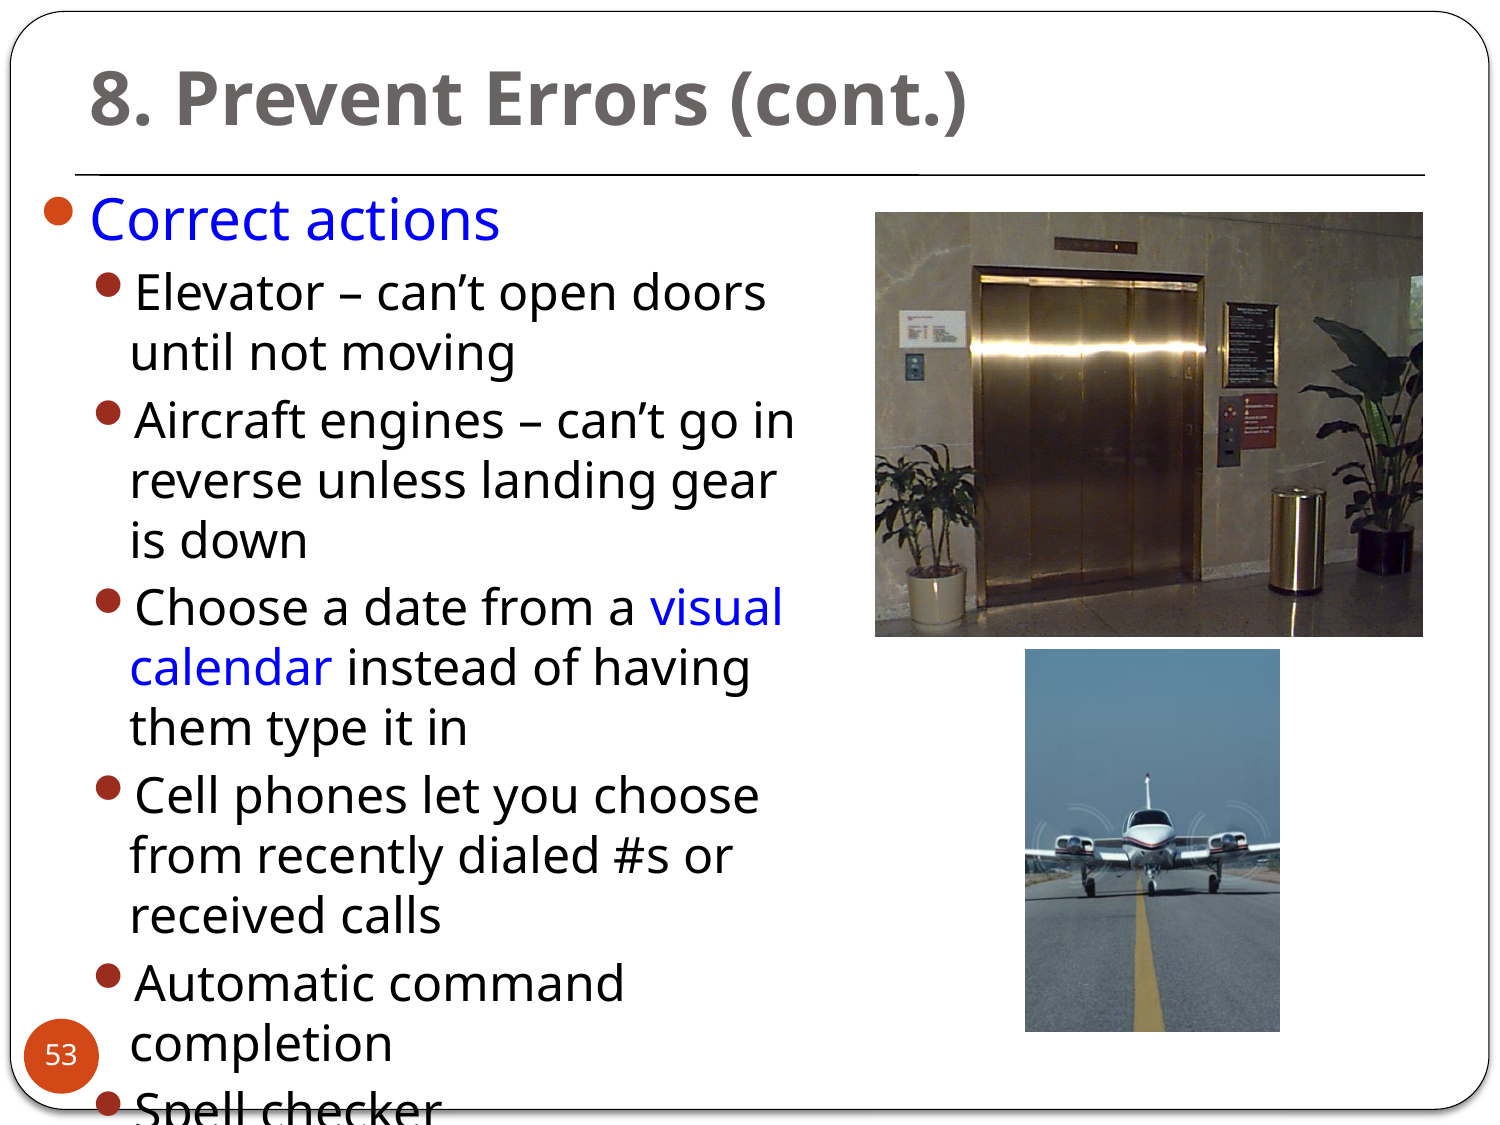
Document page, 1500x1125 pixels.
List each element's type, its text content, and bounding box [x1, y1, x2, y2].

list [1024, 649, 1281, 1032]
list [874, 212, 1424, 637]
text_box 8. Prevent Errors (cont.) [74, 37, 1425, 155]
list Correct actions Elevator – can’t open doors until not moving Aircraft engines – can’t go in reverse unless landing gear is down Choose a date from a visual calendar instead of having them type it in Cell phones let you choose from recently dialed #s or received calls Automatic command completion Spell checker [24, 174, 813, 963]
